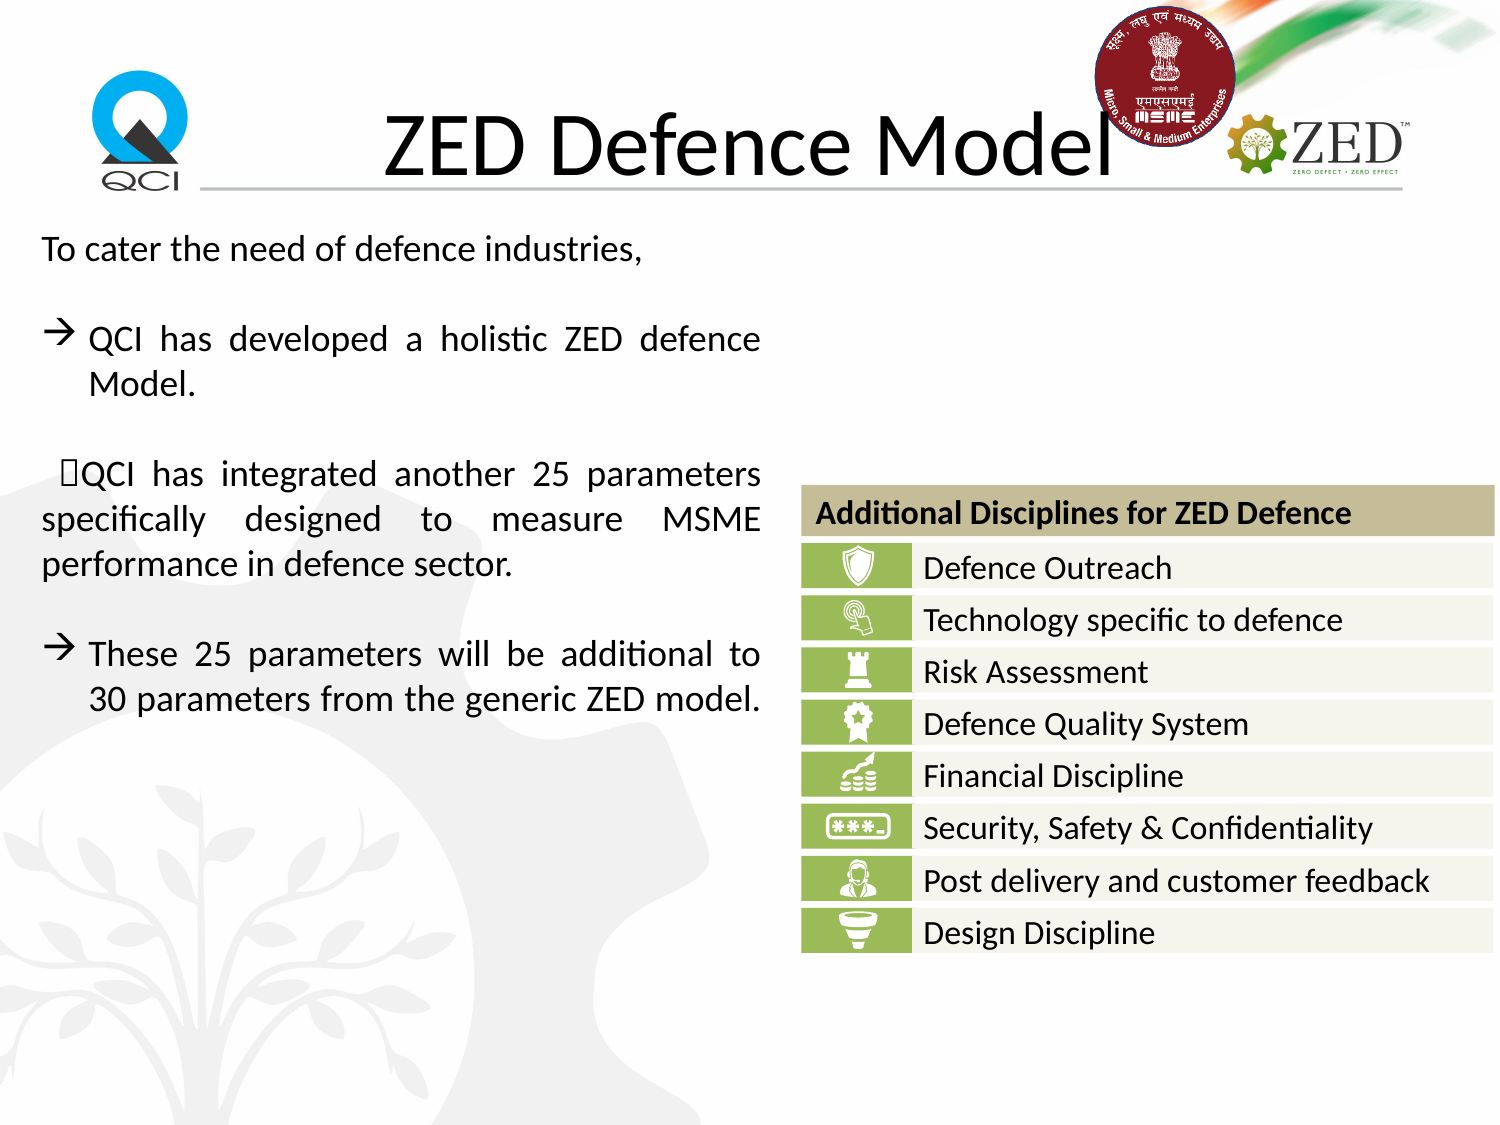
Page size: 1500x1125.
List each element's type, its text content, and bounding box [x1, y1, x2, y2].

text_box To cater the need of defence industries, QCI has developed a holistic ZED defence Model. QCI has integrated another 25 parameters specifically designed to measure MSME performance in defence sector. These 25 parameters will be additional to 30 parameters from the generic ZED model. [26, 216, 777, 727]
title ZED Defence Model [75, 45, 1425, 233]
picture [0, 0, 1500, 1125]
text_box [800, 484, 1495, 954]
